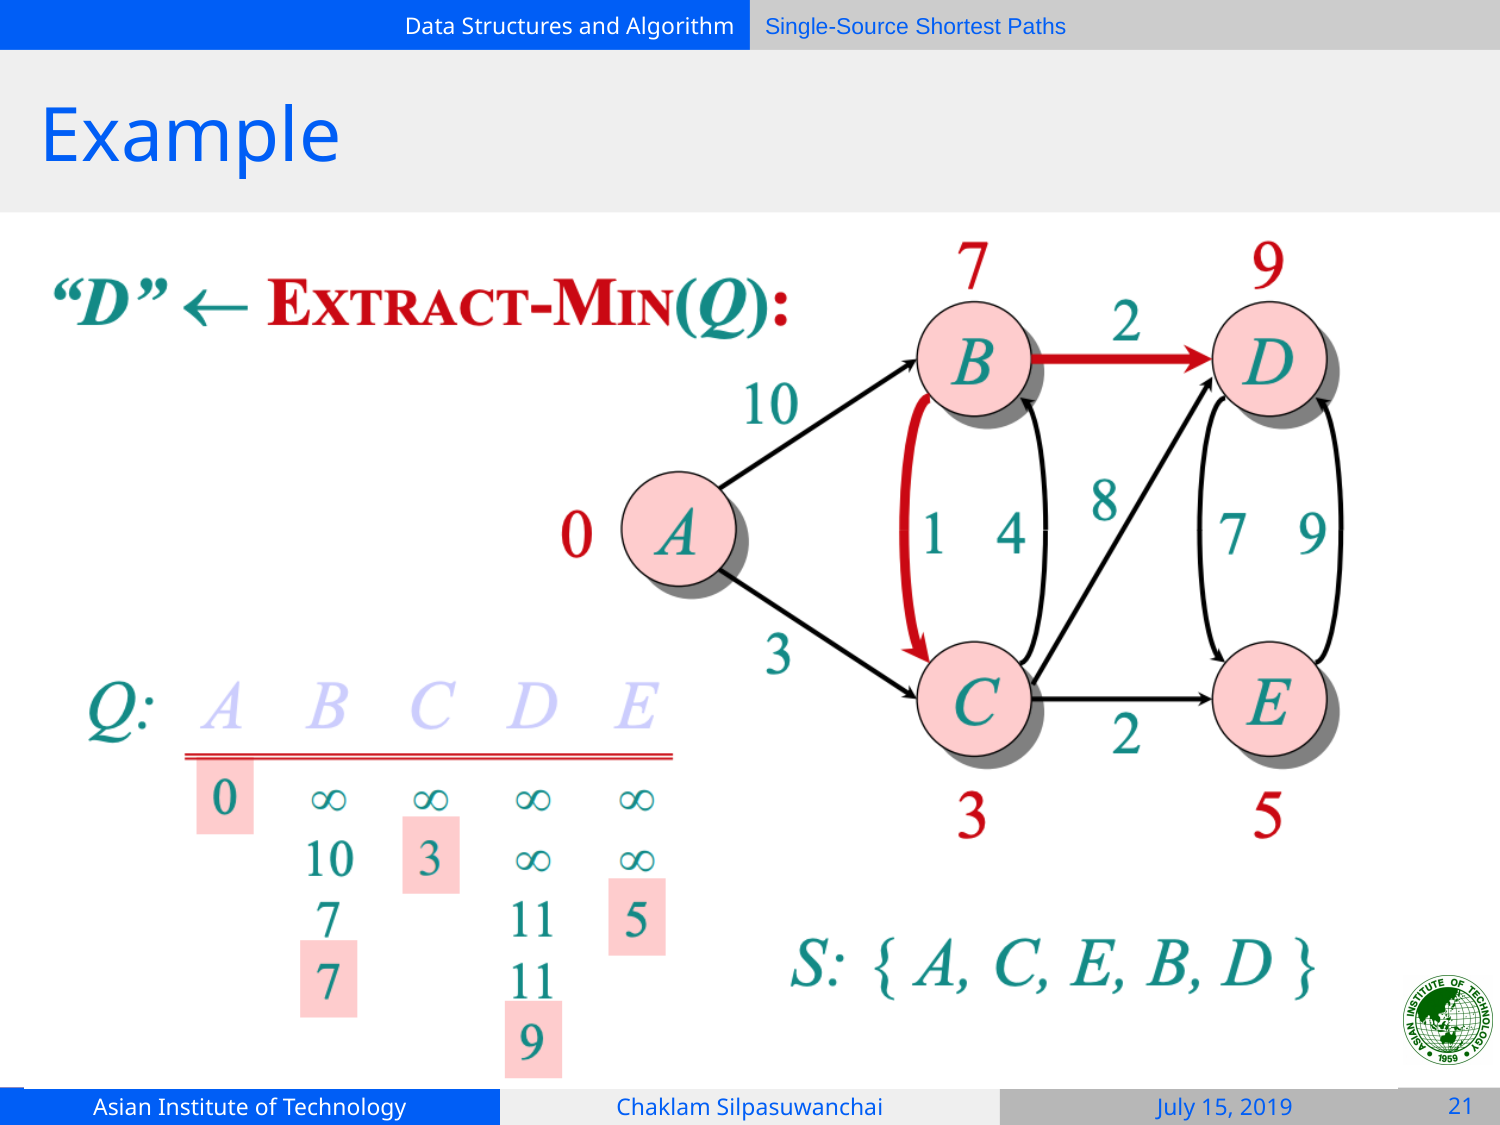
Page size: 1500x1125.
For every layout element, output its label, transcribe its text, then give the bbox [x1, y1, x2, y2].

picture [1403, 975, 1493, 1065]
picture [24, 237, 1398, 1090]
title Example [24, 50, 1475, 213]
slide_number ‹#› [1422, 1088, 1500, 1125]
